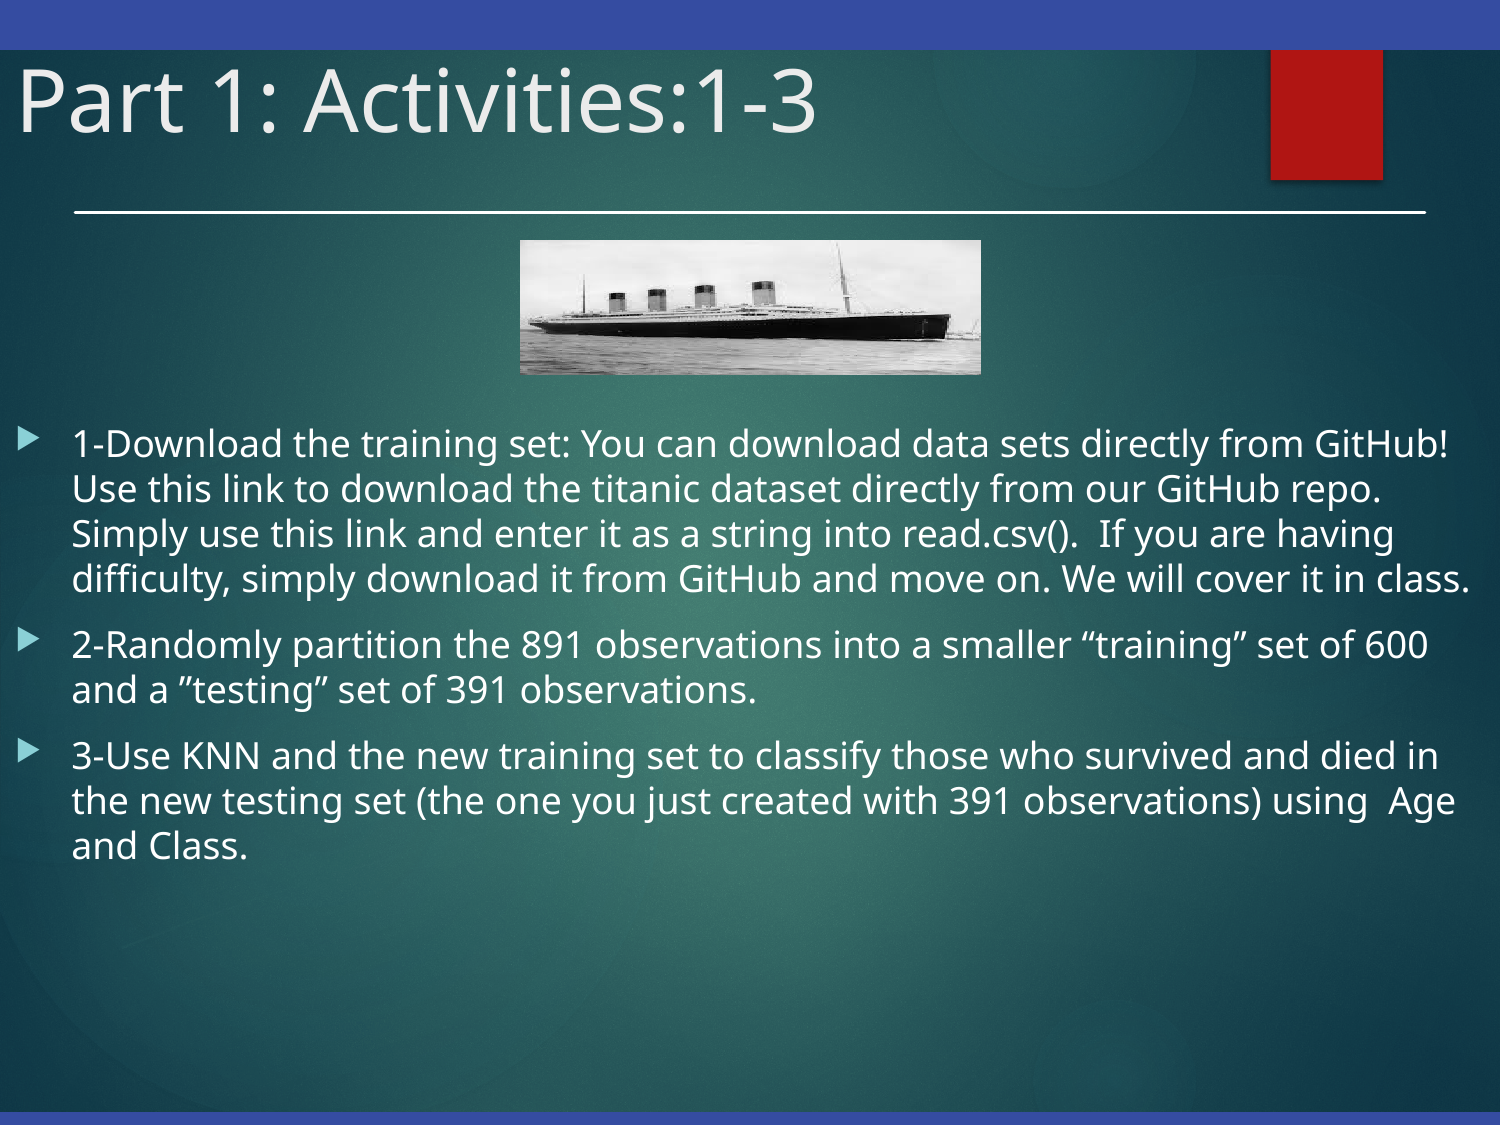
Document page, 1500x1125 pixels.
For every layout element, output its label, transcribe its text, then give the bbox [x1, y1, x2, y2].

list 1-Download the training set: You can download data sets directly from GitHub! Use this link to download the titanic dataset directly from our GitHub repo. Simply use this link and enter it as a string into read.csv(). If you are having difficulty, simply download it from GitHub and move on. We will cover it in class. 2-Randomly partition the 891 observations into a smaller “training” set of 600 and a ”testing” set of 391 observations. 3-Use KNN and the new training set to classify those who survived and died in the new testing set (the one you just created with 391 observations) using Age and Class. [0, 412, 1500, 961]
picture [520, 240, 981, 375]
title Part 1: Activities:1-3 [0, 37, 1500, 225]
